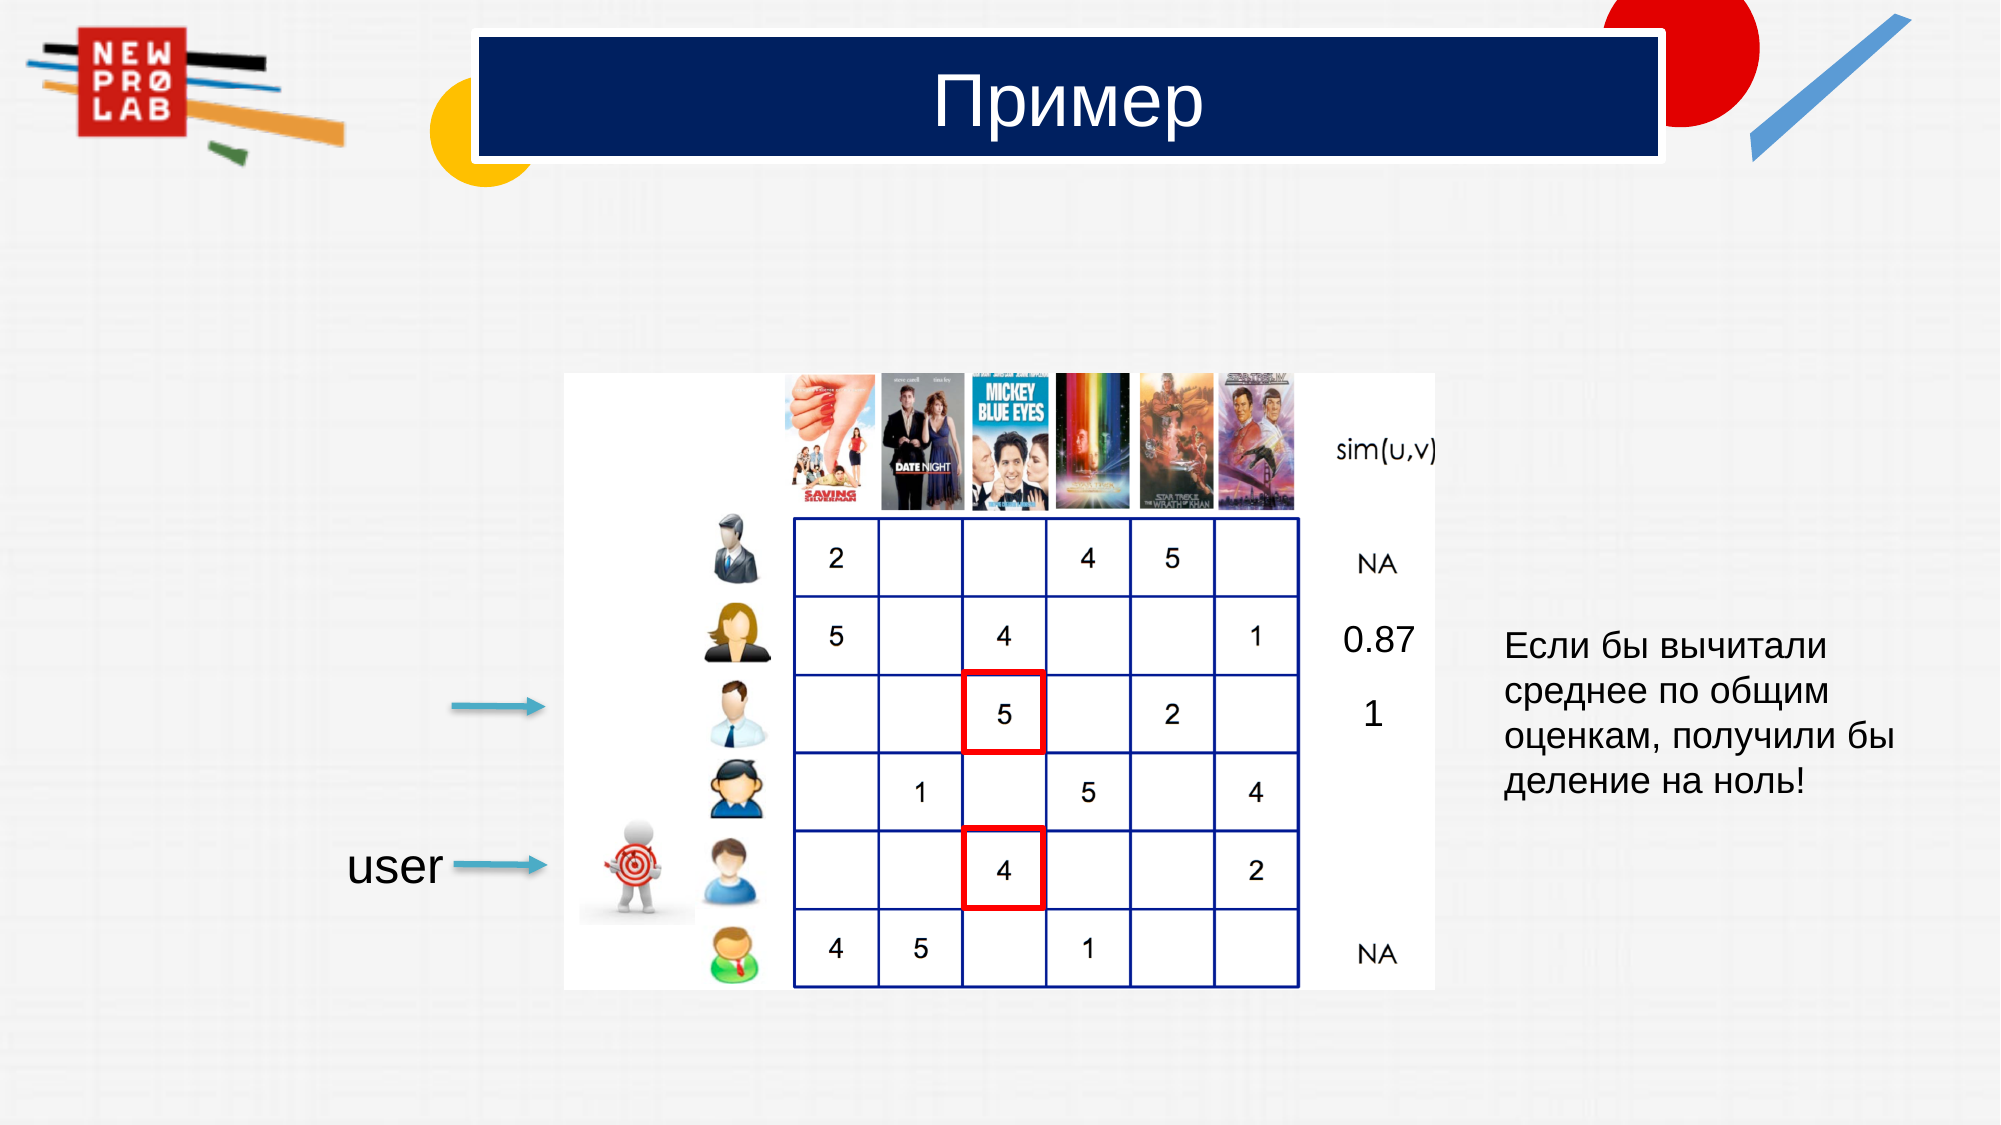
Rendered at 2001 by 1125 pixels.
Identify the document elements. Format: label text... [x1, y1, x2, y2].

picture [0, 0, 2000, 1125]
title Пример [486, 50, 1652, 142]
text_box Если бы вычитали среднее по общим оценкам, получили бы деление на ноль! [1489, 613, 1919, 808]
text_box user [340, 828, 450, 900]
